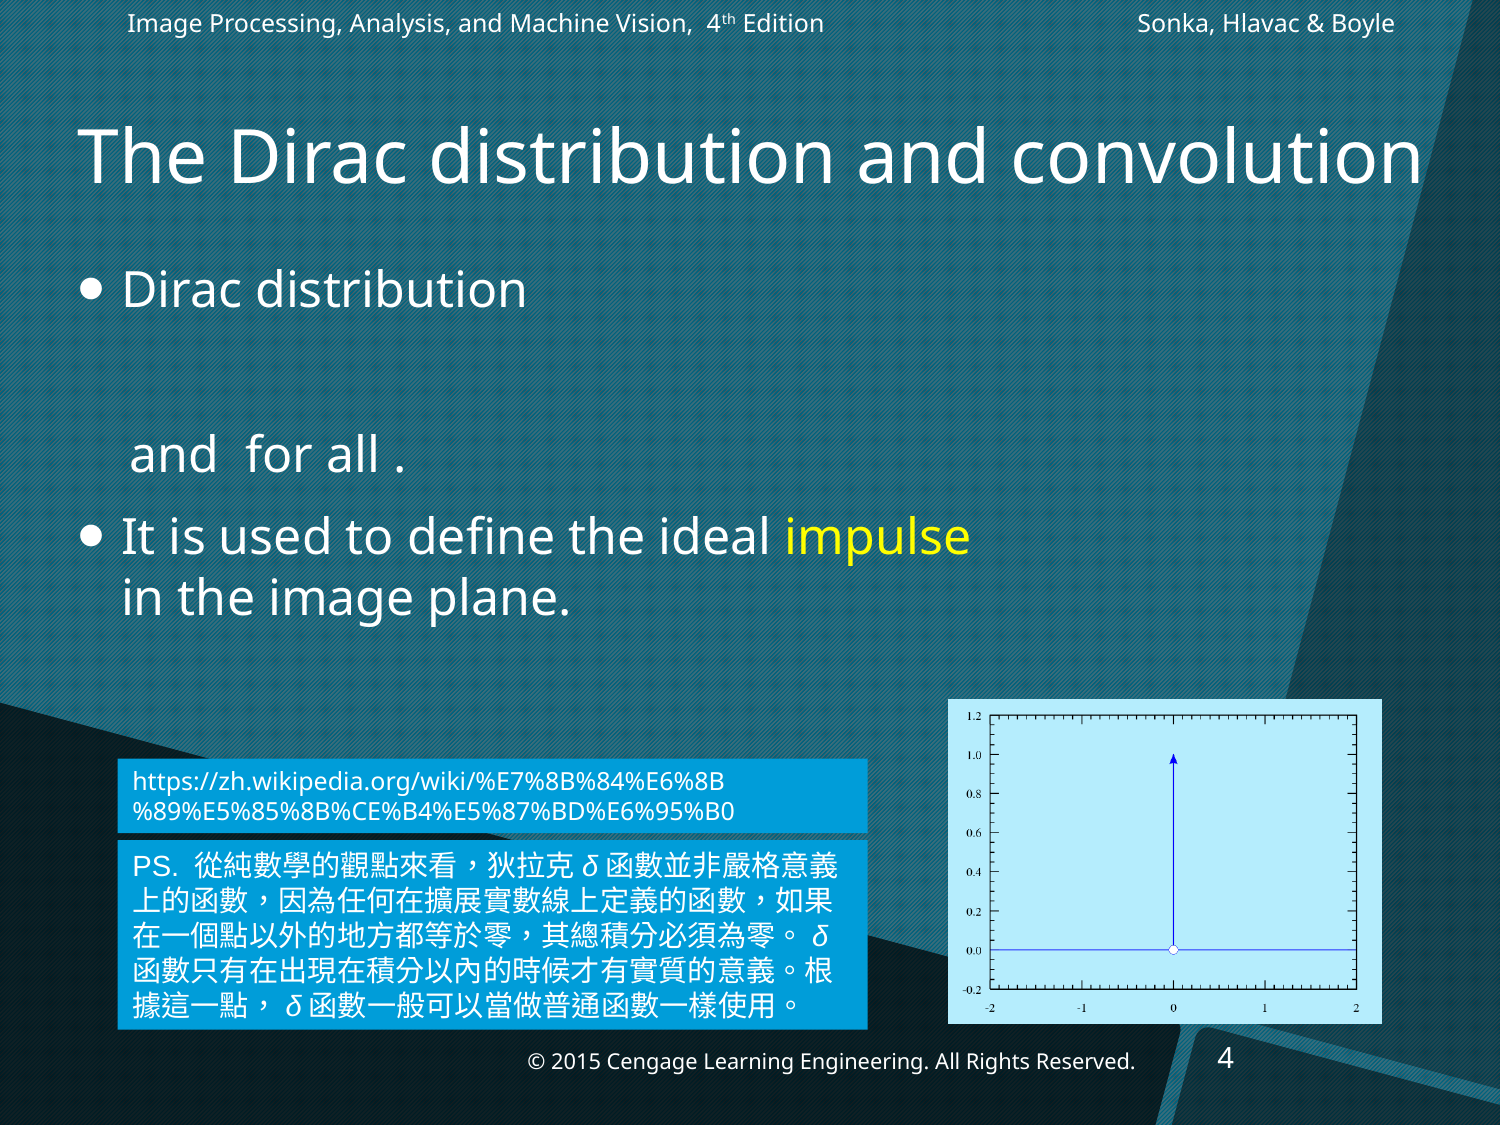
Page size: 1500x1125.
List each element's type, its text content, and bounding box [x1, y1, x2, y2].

text_box PS. 從純數學的觀點來看，狄拉克δ函數並非嚴格意義上的函數，因為任何在擴展實數線上定義的函數，如果在一個點以外的地方都等於零，其總積分必須為零。δ函數只有在出現在積分以內的時候才有實質的意義。根據這一點，δ函數一般可以當做普通函數一樣使用。 [117, 840, 868, 1030]
slide_number 4 [1202, 1024, 1463, 1094]
text_box Image Processing, Analysis, and Machine Vision, 4th Edition Sonka, Hlavac & Boyle [112, 0, 1413, 45]
title The Dirac distribution and convolution [62, 82, 1463, 225]
picture [947, 699, 1382, 1025]
footer © 2015 Cengage Learning Engineering. All Rights Reserved. [512, 1032, 1163, 1093]
text_box https://zh.wikipedia.org/wiki/%E7%8B%84%E6%8B%89%E5%85%8B%CE%B4%E5%87%BD%E6%95%B0 [117, 758, 868, 834]
